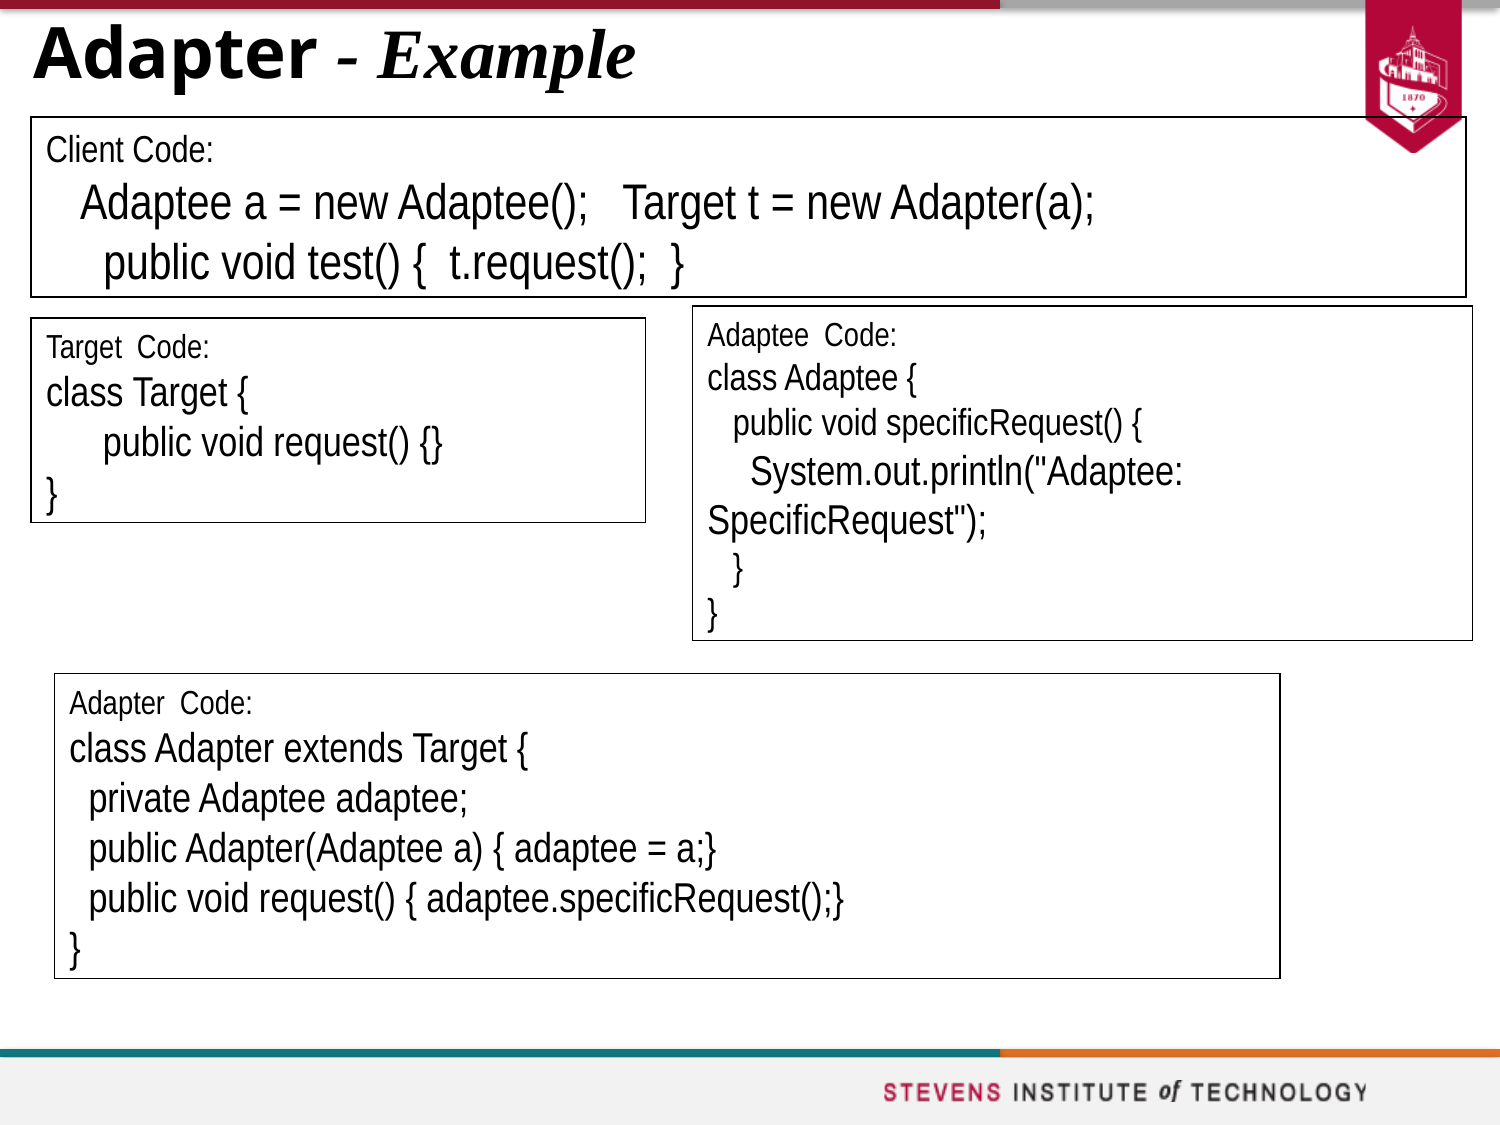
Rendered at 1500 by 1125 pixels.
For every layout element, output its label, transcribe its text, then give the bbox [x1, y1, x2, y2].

text_box Adaptee Code: class Adaptee { public void specificRequest() { System.out.println("Adaptee: SpecificRequest"); } } [692, 305, 1473, 641]
text_box Target Code: class Target { public void request() {} } [31, 317, 646, 523]
text_box Client Code: Adaptee a = new Adaptee(); Target t = new Adapter(a); public void test() { t.request(); } [31, 117, 1467, 297]
text_box Adapter Code: class Adapter extends Target { private Adaptee adaptee; public Adapter(Adaptee a) { adaptee = a;} public void request() { adaptee.specificRequest();} } [54, 673, 1281, 979]
title Adapter - Example [0, 0, 1489, 118]
